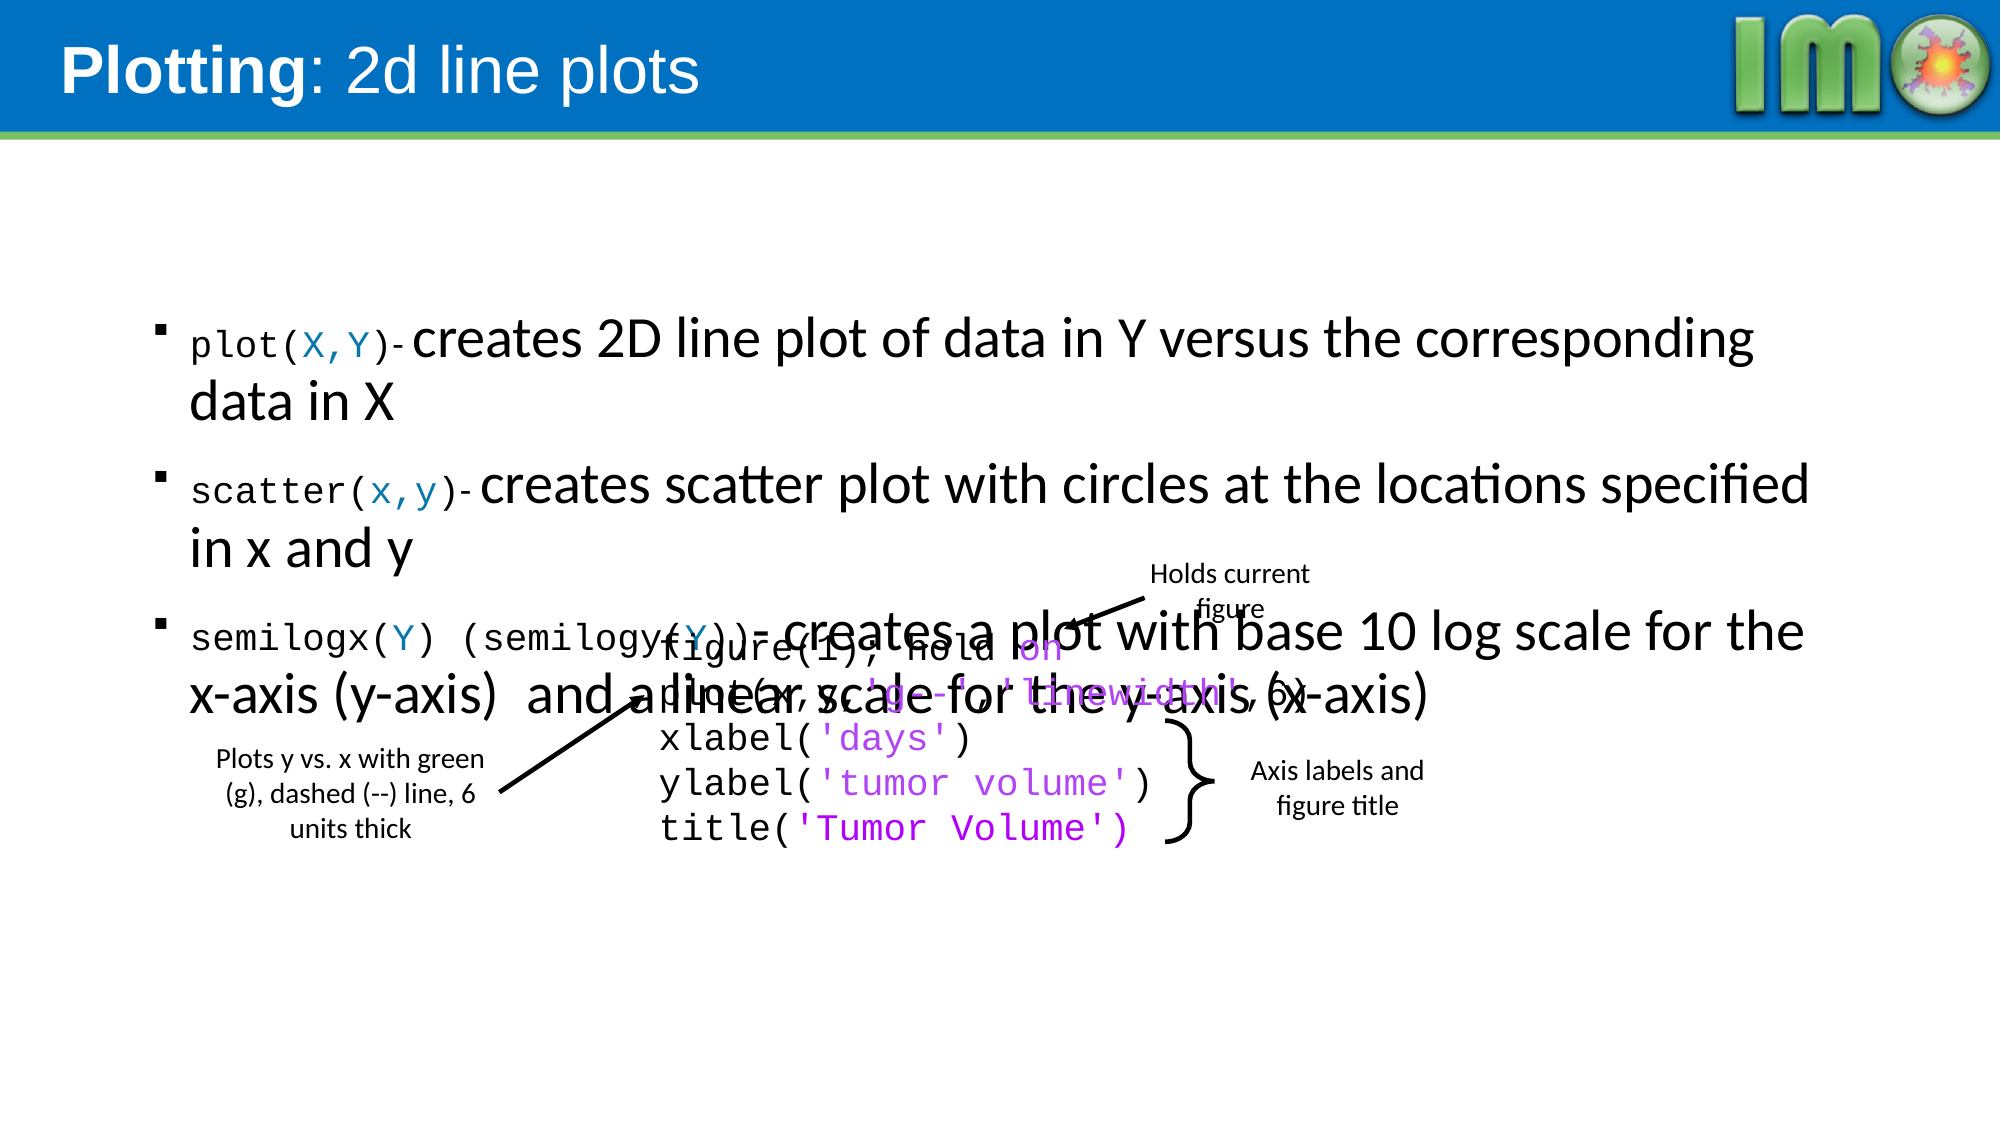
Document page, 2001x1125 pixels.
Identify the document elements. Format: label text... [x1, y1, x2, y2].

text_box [499, 695, 645, 793]
text_box Axis labels and figure title [1211, 743, 1464, 829]
text_box Holds current figure [1104, 546, 1357, 632]
text_box Plotting: 2d line plots [45, 19, 716, 114]
text_box [0, 0, 2000, 131]
text_box [1165, 720, 1211, 843]
list plot(X,Y)- creates 2D line plot of data in Y versus the corresponding data in X scatter(x,y)- creates scatter plot with circles at the locations specified in x and y semilogx(Y) (semilogy(Y))- creates a plot with base 10 log scale for the x-axis (y-axis) and a linear scale for the y-axis (x-axis) [137, 299, 1863, 1014]
text_box figure(1); hold on plot(x,y,'g--','linewidth',6) xlabel('days') ylabel('tumor volume') title('Tumor Volume') [643, 615, 1356, 856]
text_box [0, 131, 2000, 140]
picture [1728, 9, 2000, 125]
text_box Plots y vs. x with green (g), dashed (--) line, 6 units thick [179, 731, 522, 852]
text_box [1063, 597, 1145, 629]
